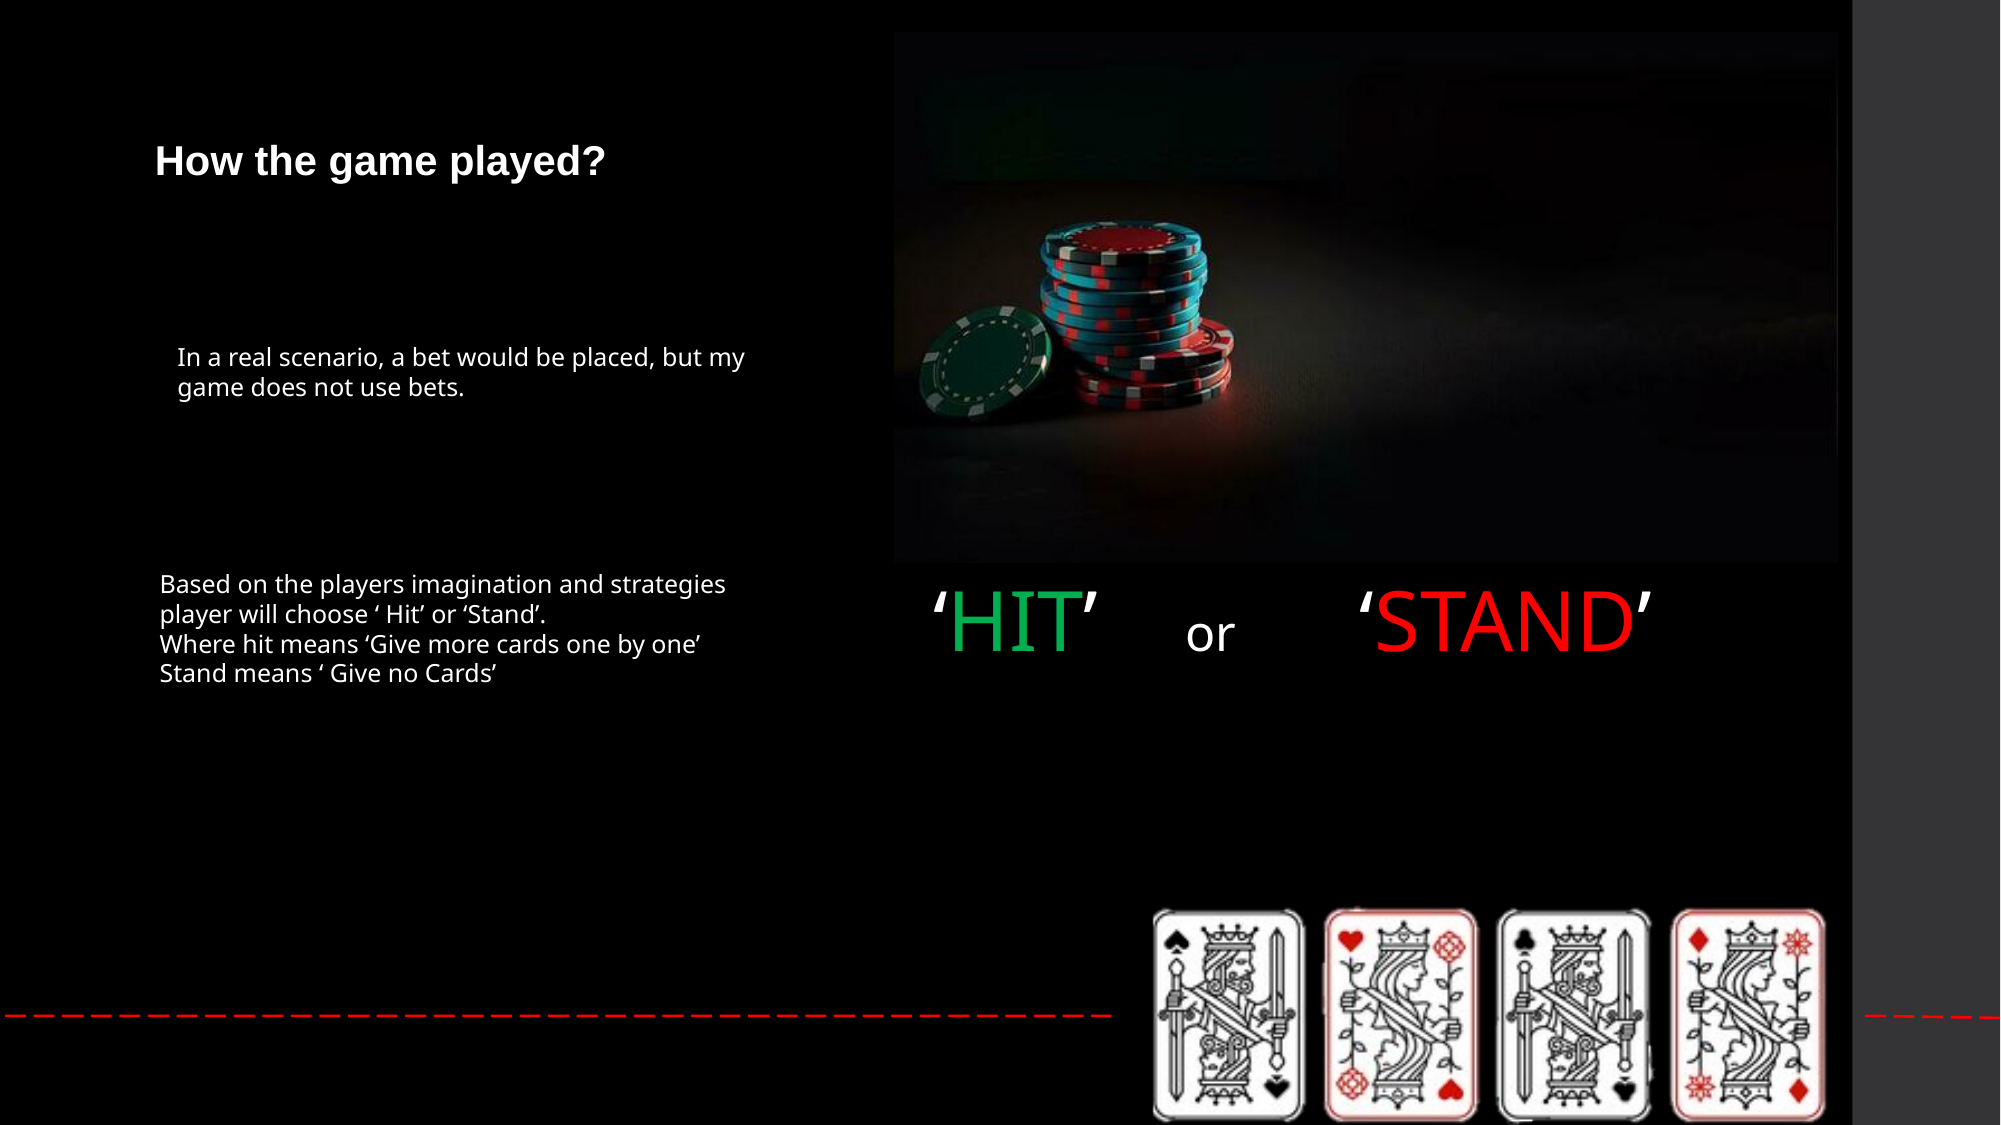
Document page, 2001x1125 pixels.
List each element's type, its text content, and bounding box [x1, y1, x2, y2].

picture [893, 31, 1838, 564]
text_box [4, 827, 2000, 1125]
text_box How the game played? [139, 126, 879, 192]
text_box Based on the players imagination and strategies player will choose ‘ Hit’ or ‘Stand’. Where hit means ‘Give more cards one by one’ Stand means ‘ Give no Cards’ [144, 560, 790, 696]
text_box ‘HIT’ or ‘STAND’ [918, 571, 1818, 676]
text_box In a real scenario, a bet would be placed, but my game does not use bets. [162, 334, 808, 410]
